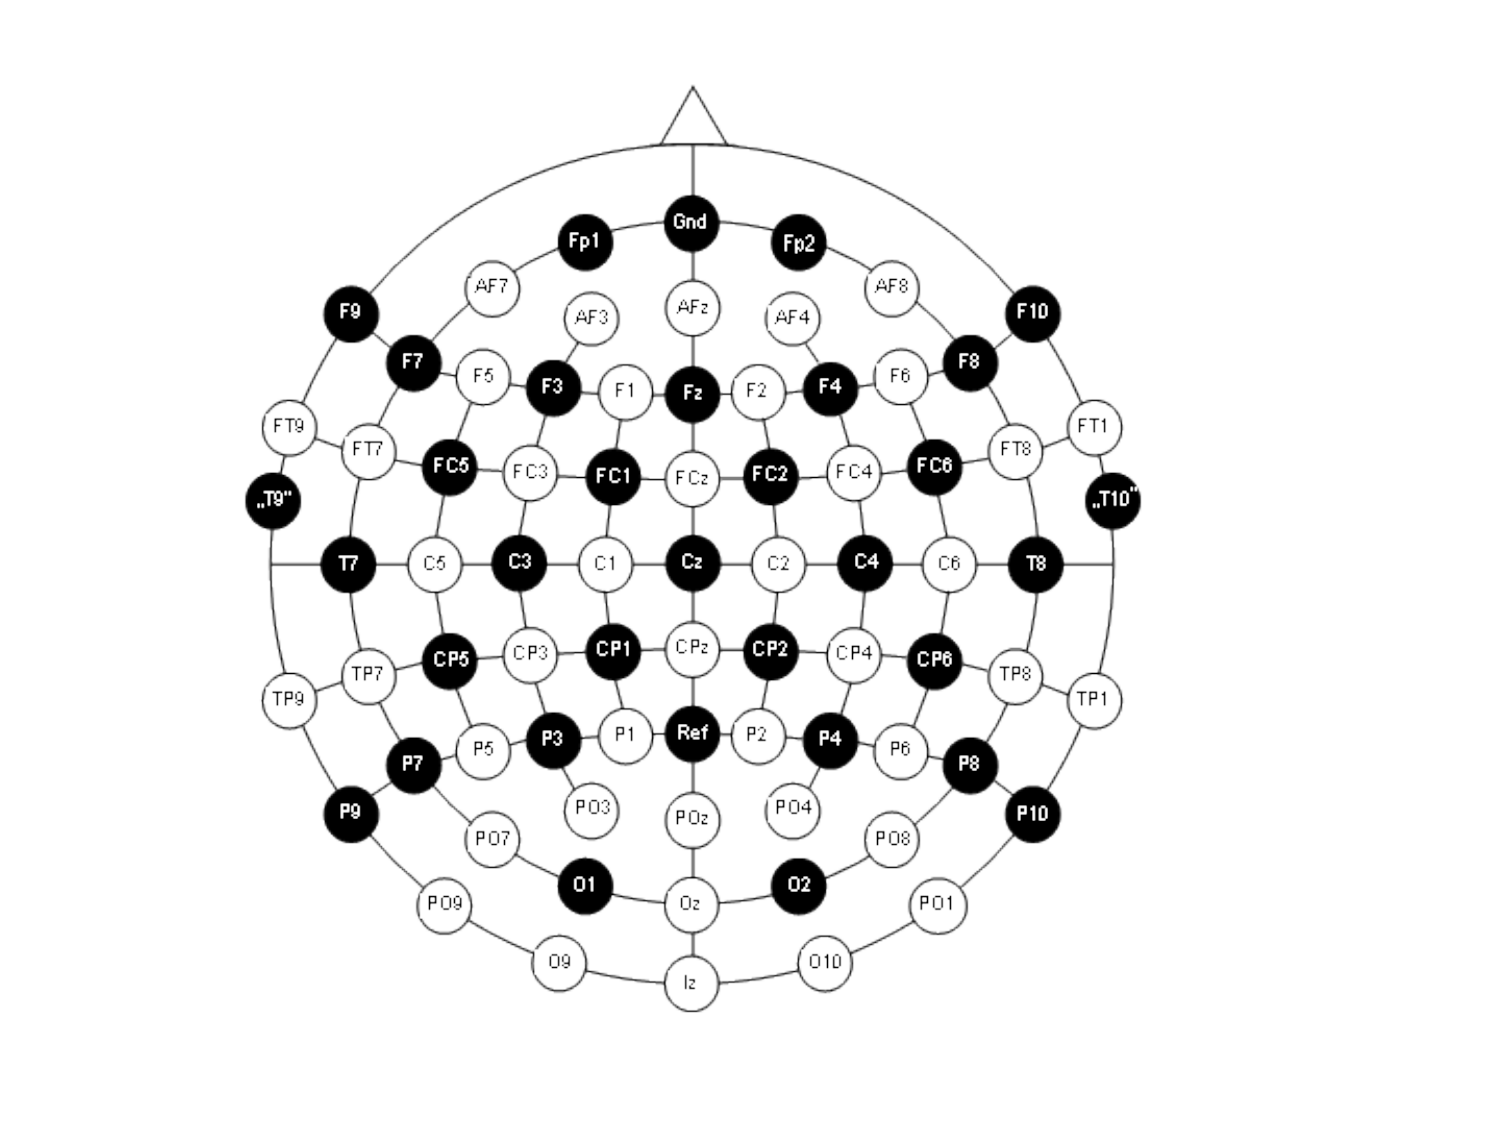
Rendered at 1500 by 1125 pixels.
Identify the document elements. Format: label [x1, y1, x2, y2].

picture [206, 83, 1175, 1042]
